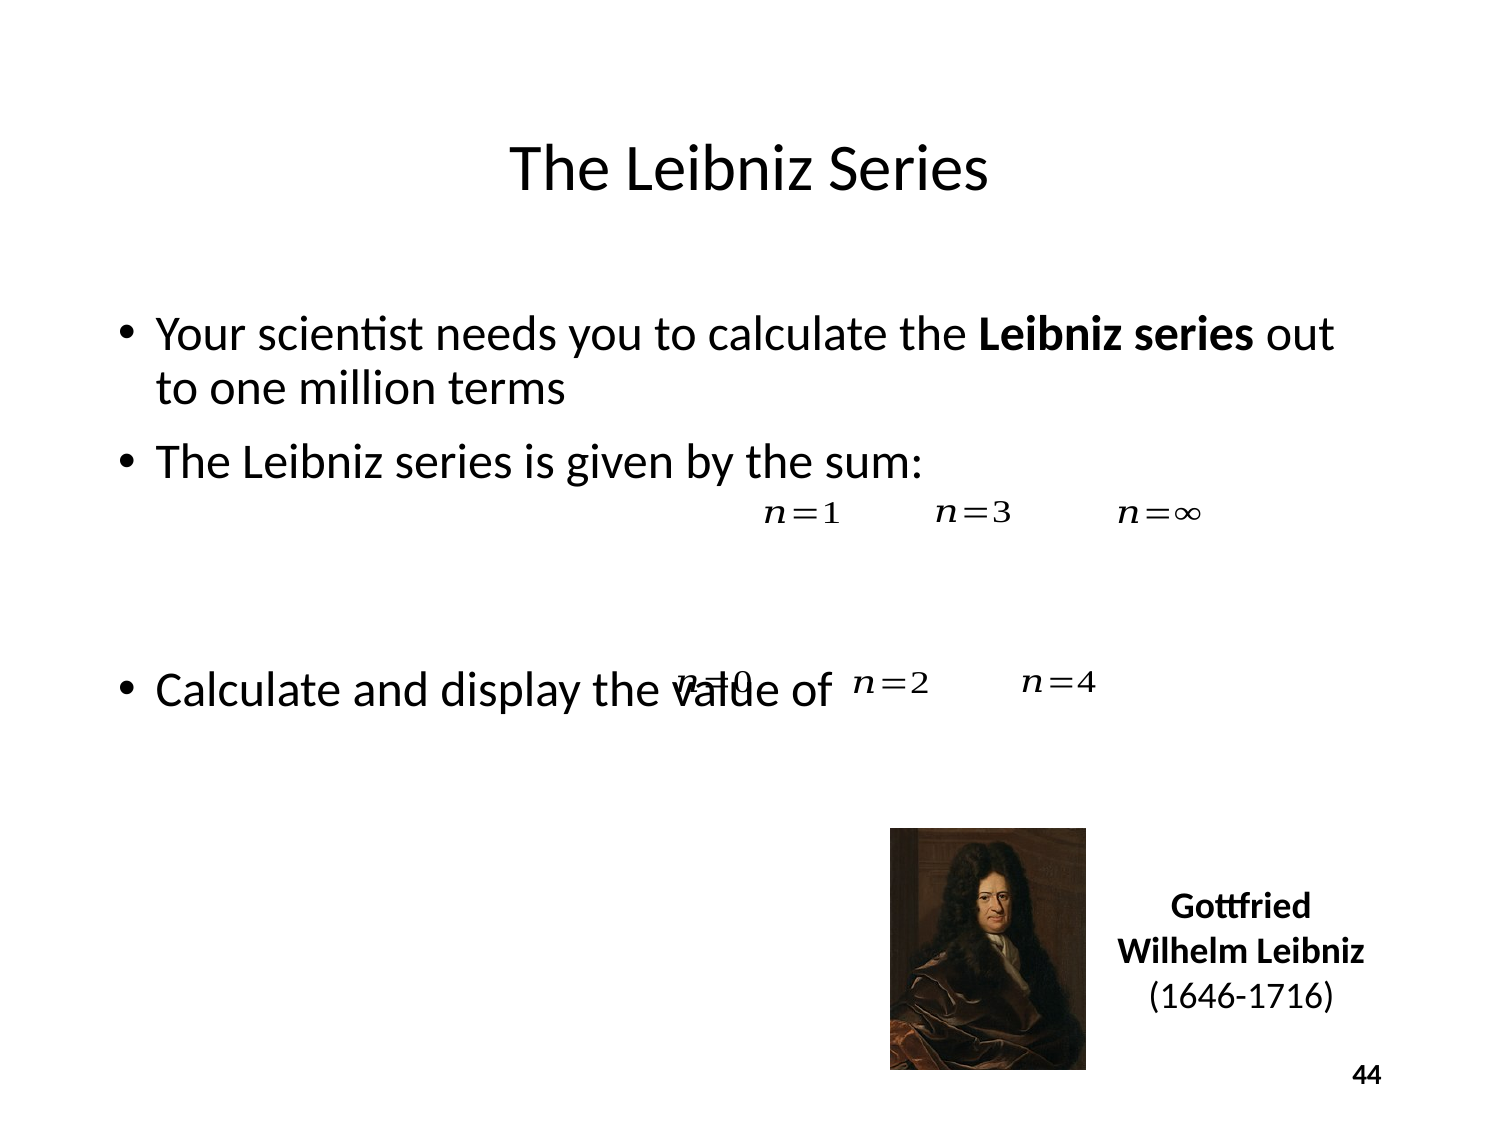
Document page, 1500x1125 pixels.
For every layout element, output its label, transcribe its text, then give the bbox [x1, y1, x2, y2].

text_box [890, 828, 1390, 1071]
title The Leibniz Series [103, 59, 1397, 278]
slide_number 44 [1059, 1042, 1397, 1103]
